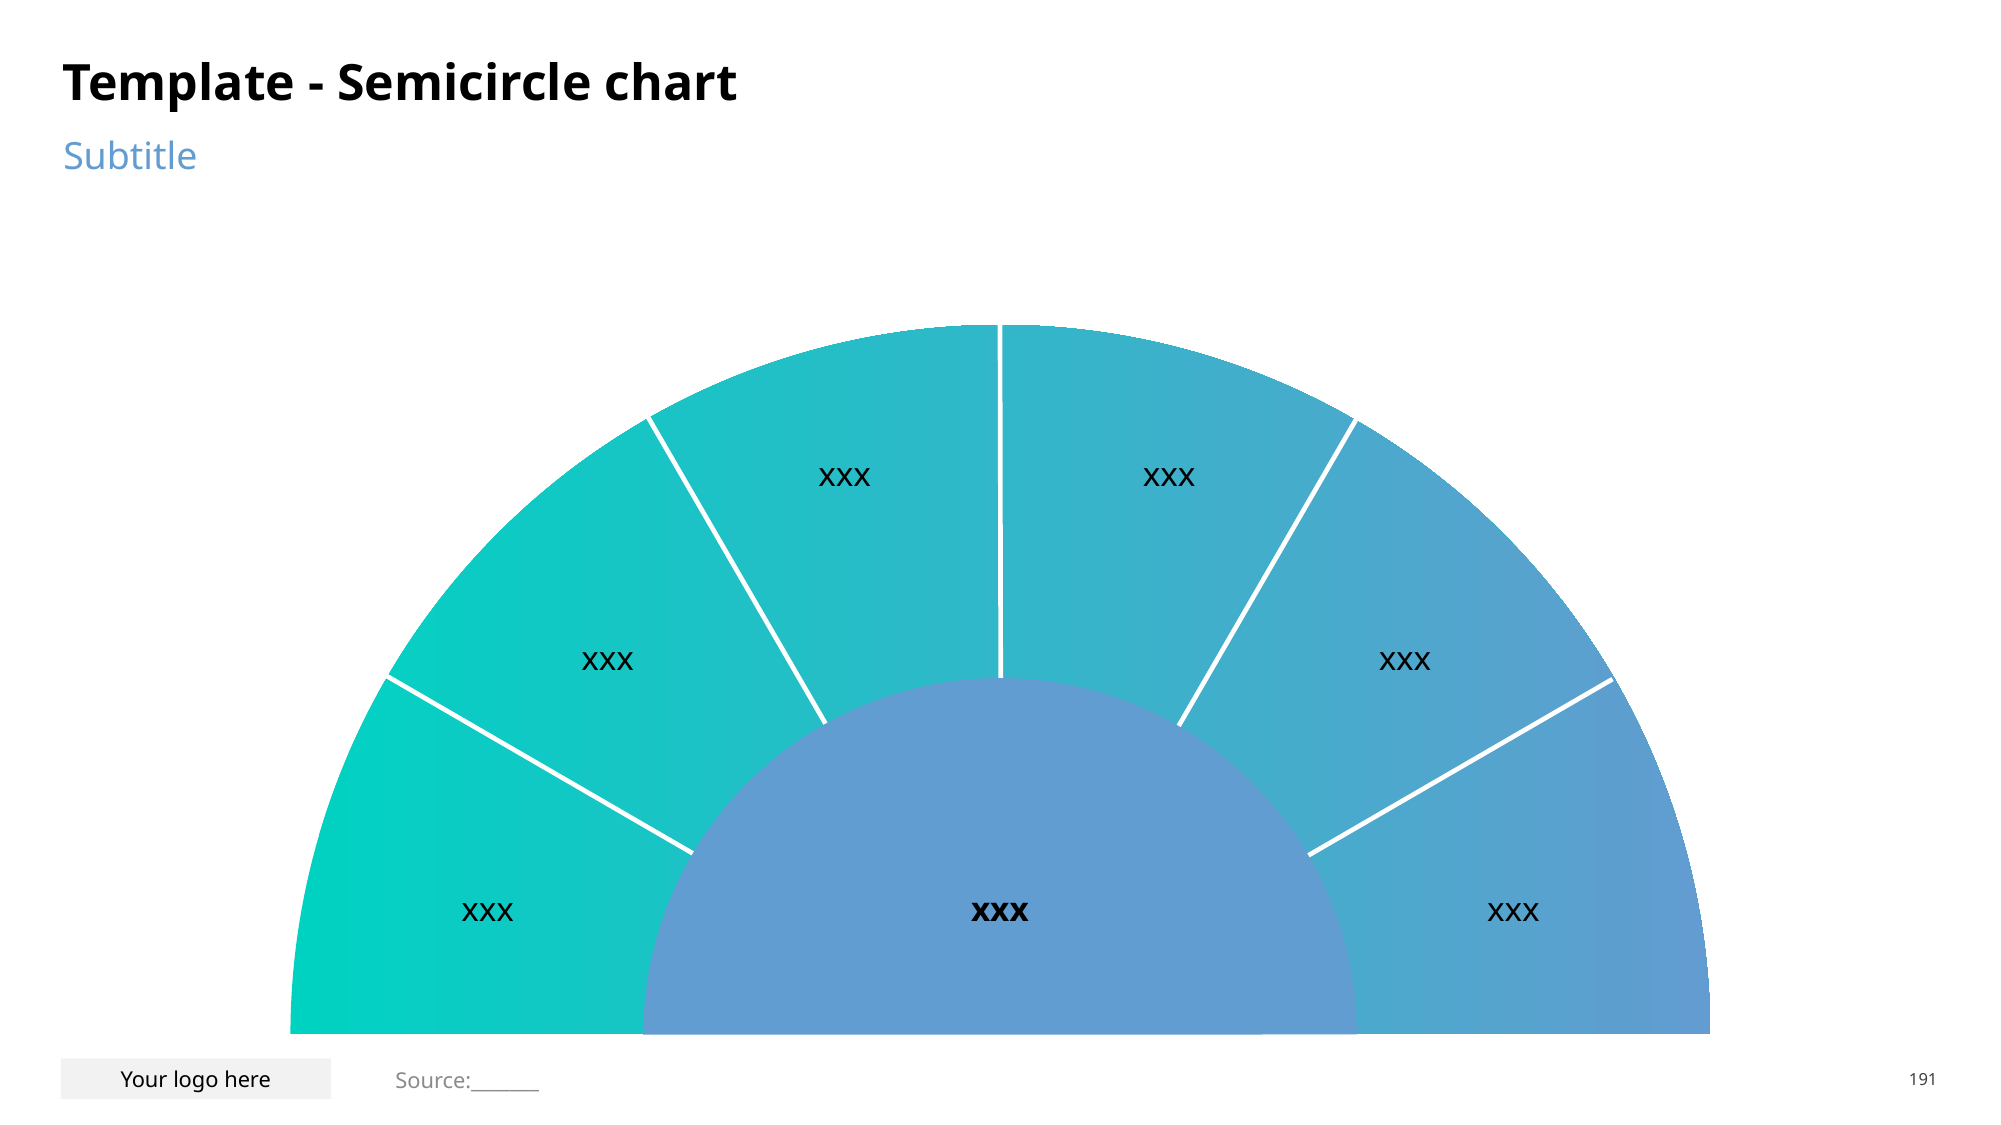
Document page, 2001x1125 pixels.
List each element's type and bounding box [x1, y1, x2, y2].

text_box [289, 311, 1712, 1036]
footer [380, 1059, 1340, 1100]
list [63, 143, 1937, 227]
title [63, 62, 1937, 143]
